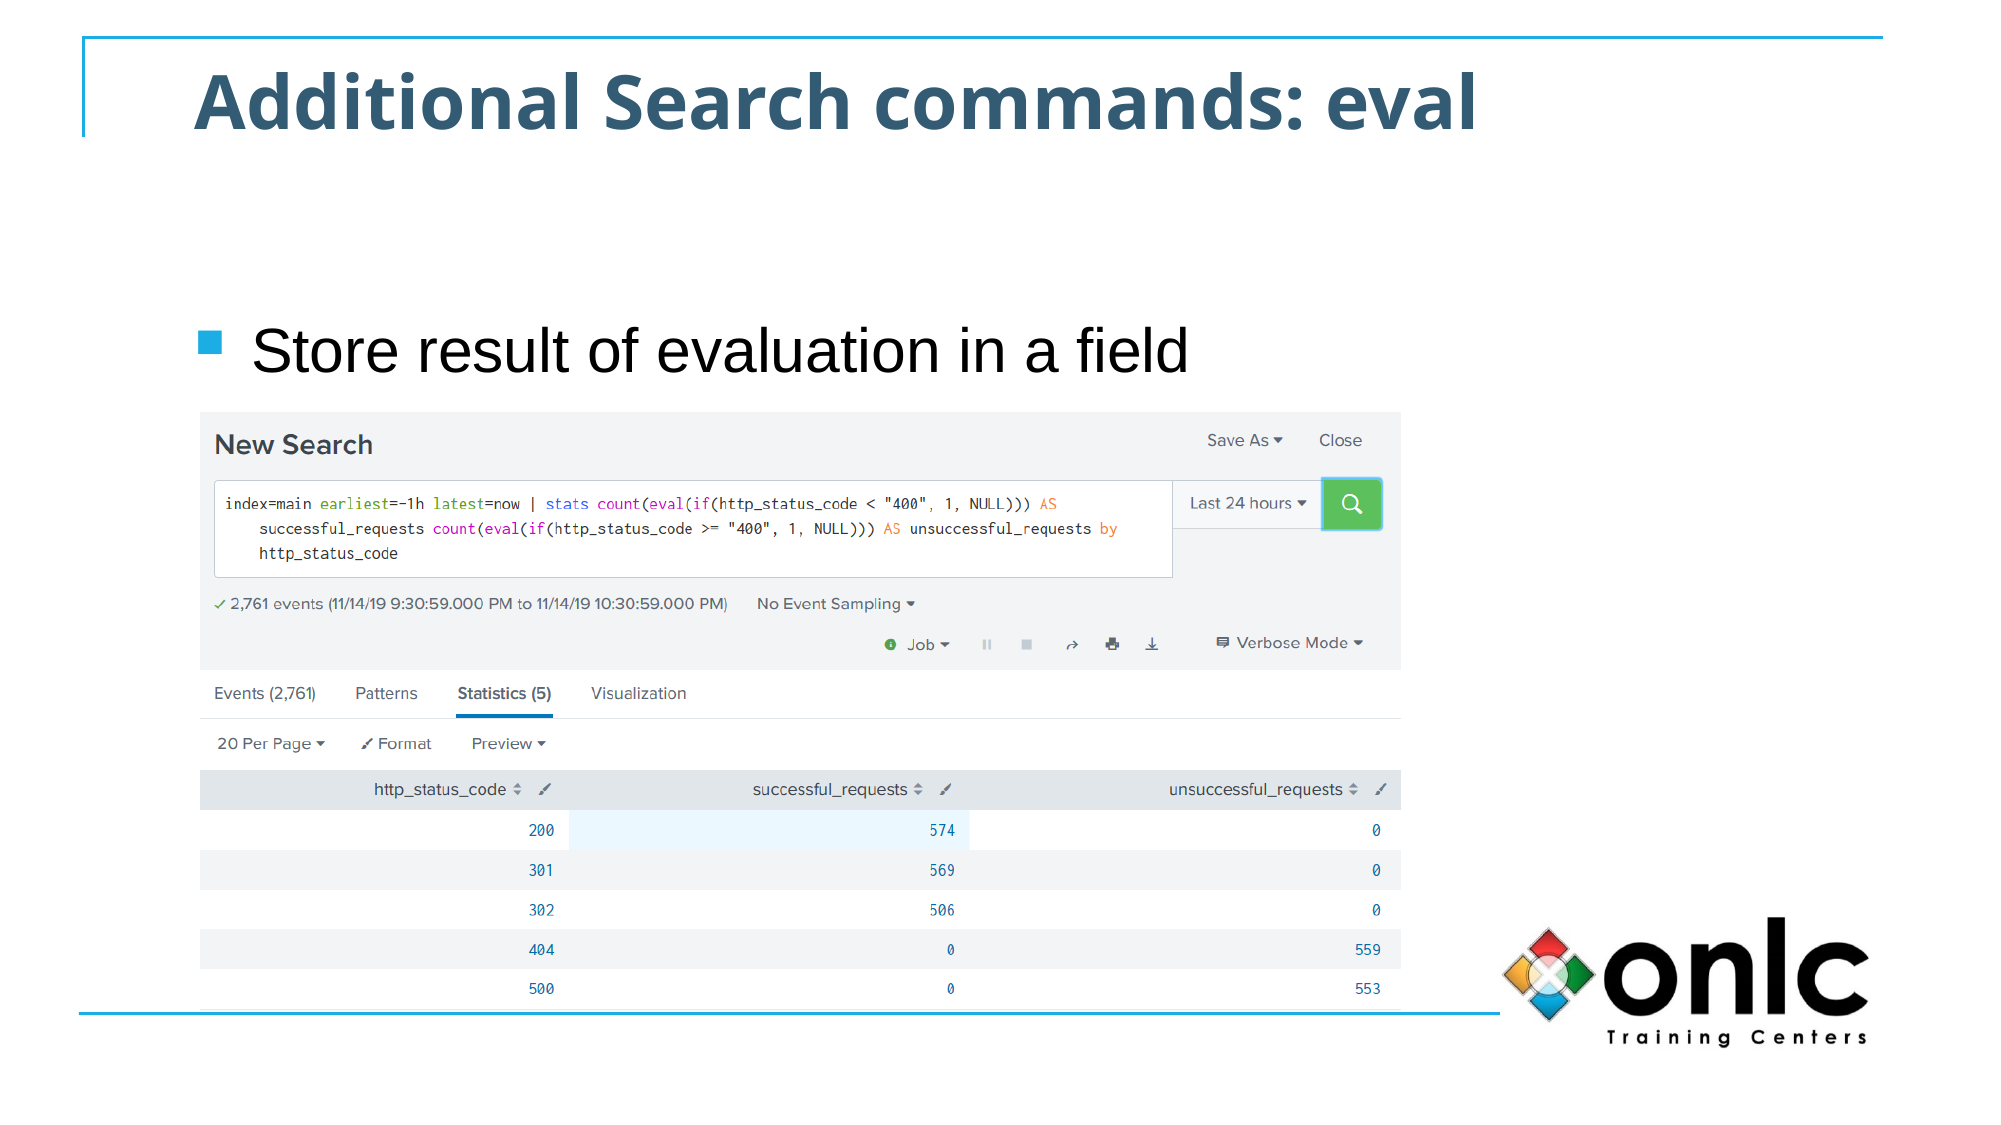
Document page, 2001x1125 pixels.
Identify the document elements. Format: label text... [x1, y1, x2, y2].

list Store result of evaluation in a field [180, 302, 1830, 963]
picture [199, 412, 1402, 1012]
picture [1500, 912, 1875, 1059]
title Additional Search commands: eval [180, 47, 1830, 285]
